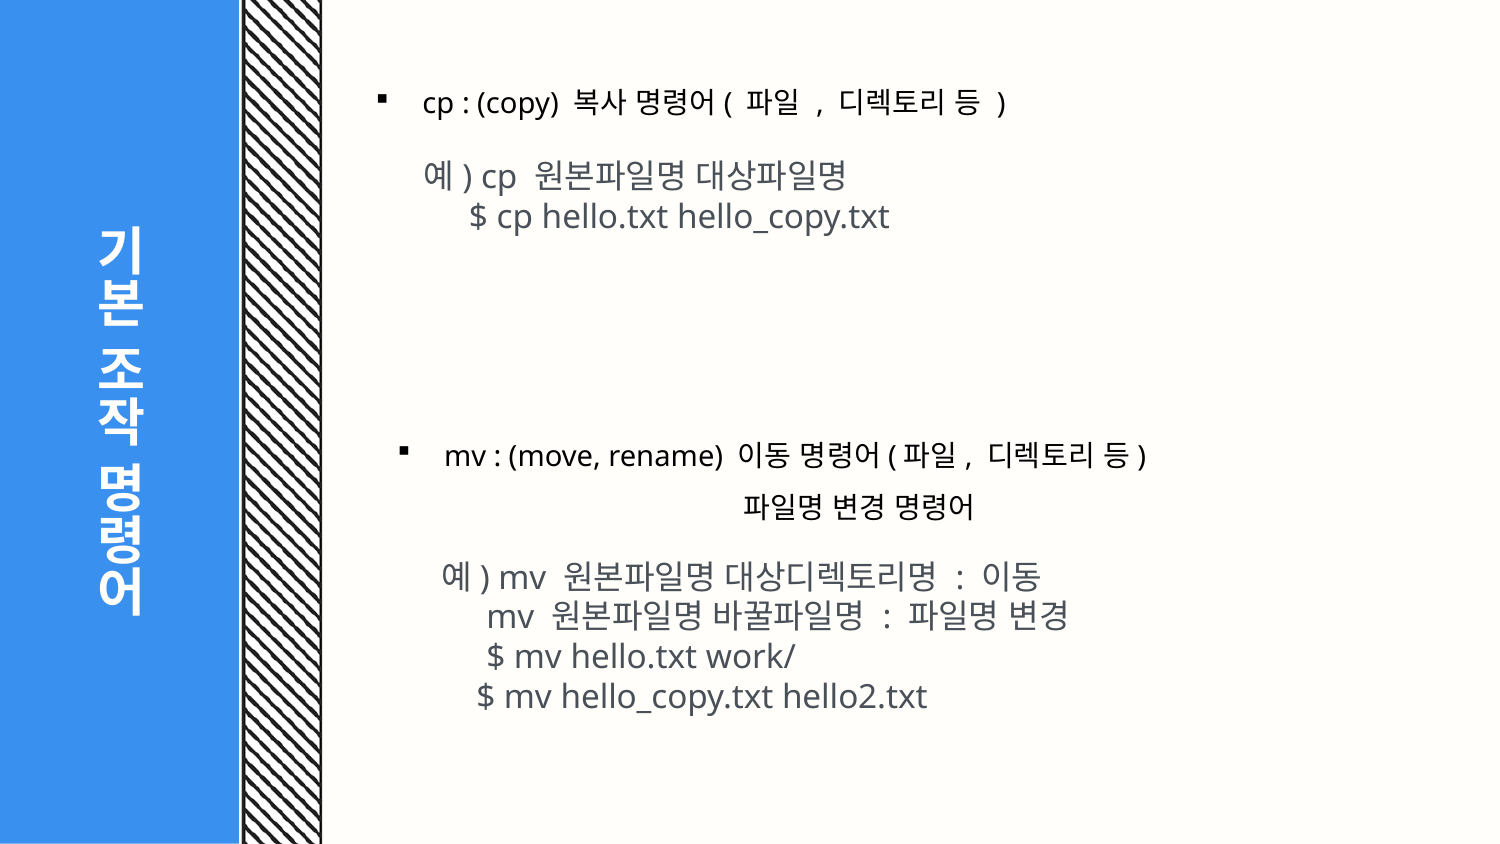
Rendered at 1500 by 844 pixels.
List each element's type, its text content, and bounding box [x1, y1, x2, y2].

picture [240, 0, 323, 844]
text_box mv : (move, rename) 이동 명령어(파일, 디렉토리 등) 파일명 변경 명령어 [382, 412, 1356, 533]
title 기본 조작 명령어 [22, 15, 217, 828]
text_box 예) mv 원본파일명 대상디렉토리명 : 이동 mv 원본파일명 바꿀파일명 : 파일명 변경 $ mv hello.txt work/ $ mv hello_copy.txt hello2.txt [426, 548, 1478, 723]
text_box cp : (copy) 복사 명령어( 파일 , 디렉토리 등 ) [360, 59, 1335, 128]
text_box 예) cp 원본파일명 대상파일명 $ cp hello.txt hello_copy.txt [408, 147, 1461, 243]
